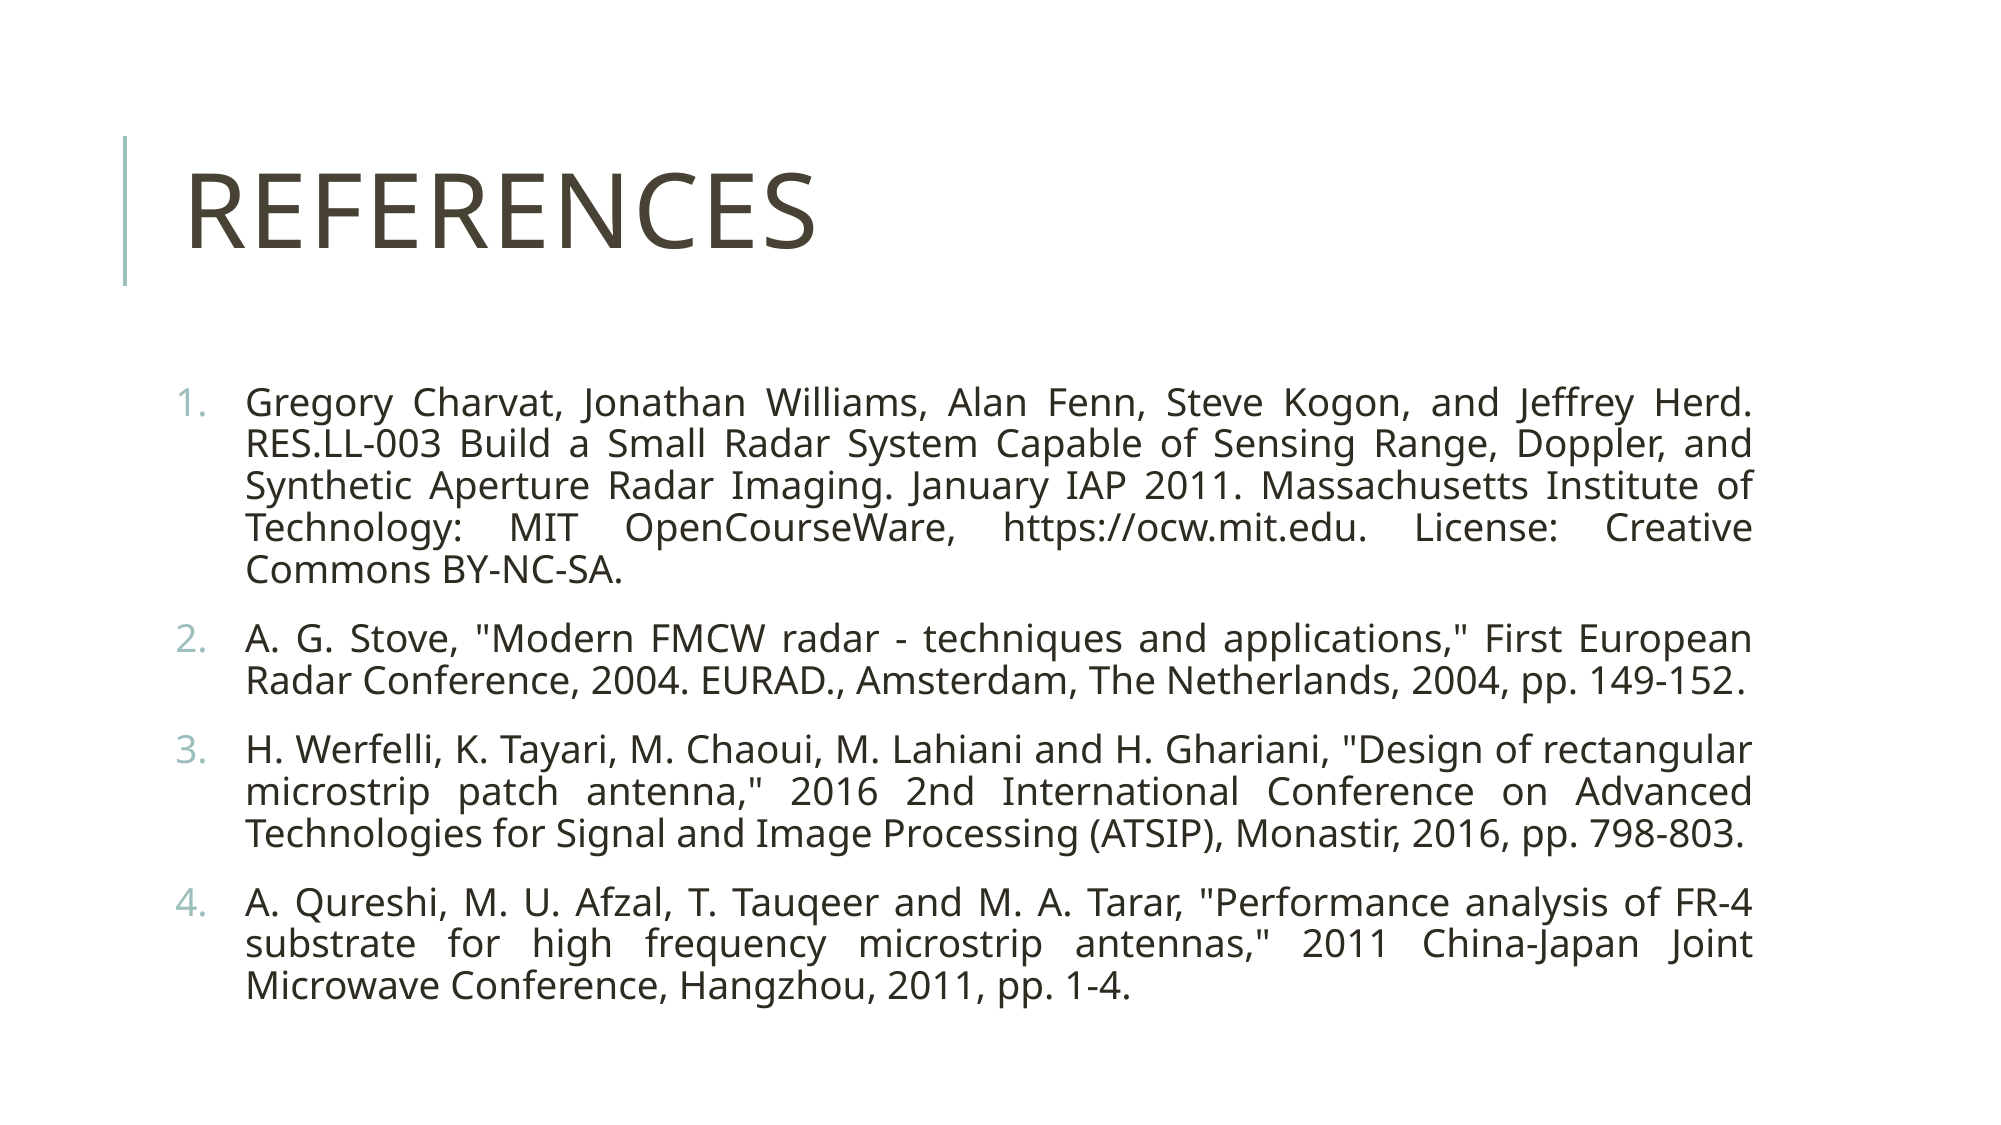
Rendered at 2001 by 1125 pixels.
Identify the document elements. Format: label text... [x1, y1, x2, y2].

list Gregory Charvat, Jonathan Williams, Alan Fenn, Steve Kogon, and Jeffrey Herd. RES.LL-003 Build a Small Radar System Capable of Sensing Range, Doppler, and Synthetic Aperture Radar Imaging. January IAP 2011. Massachusetts Institute of Technology: MIT OpenCourseWare, https://ocw.mit.edu. License: Creative Commons BY-NC-SA. A. G. Stove, "Modern FMCW radar - techniques and applications," First European Radar Conference, 2004. EURAD., Amsterdam, The Netherlands, 2004, pp. 149-152. H. Werfelli, K. Tayari, M. Chaoui, M. Lahiani and H. Ghariani, "Design of rectangular microstrip patch antenna," 2016 2nd International Conference on Advanced Technologies for Signal and Image Processing (ATSIP), Monastir, 2016, pp. 798-803. A. Qureshi, M. U. Afzal, T. Tauqeer and M. A. Tarar, "Performance analysis of FR-4 substrate for high frequency microstrip antennas," 2011 China-Japan Joint Microwave Conference, Hangzhou, 2011, pp. 1-4. [168, 375, 1763, 1035]
title References [168, 96, 1763, 342]
